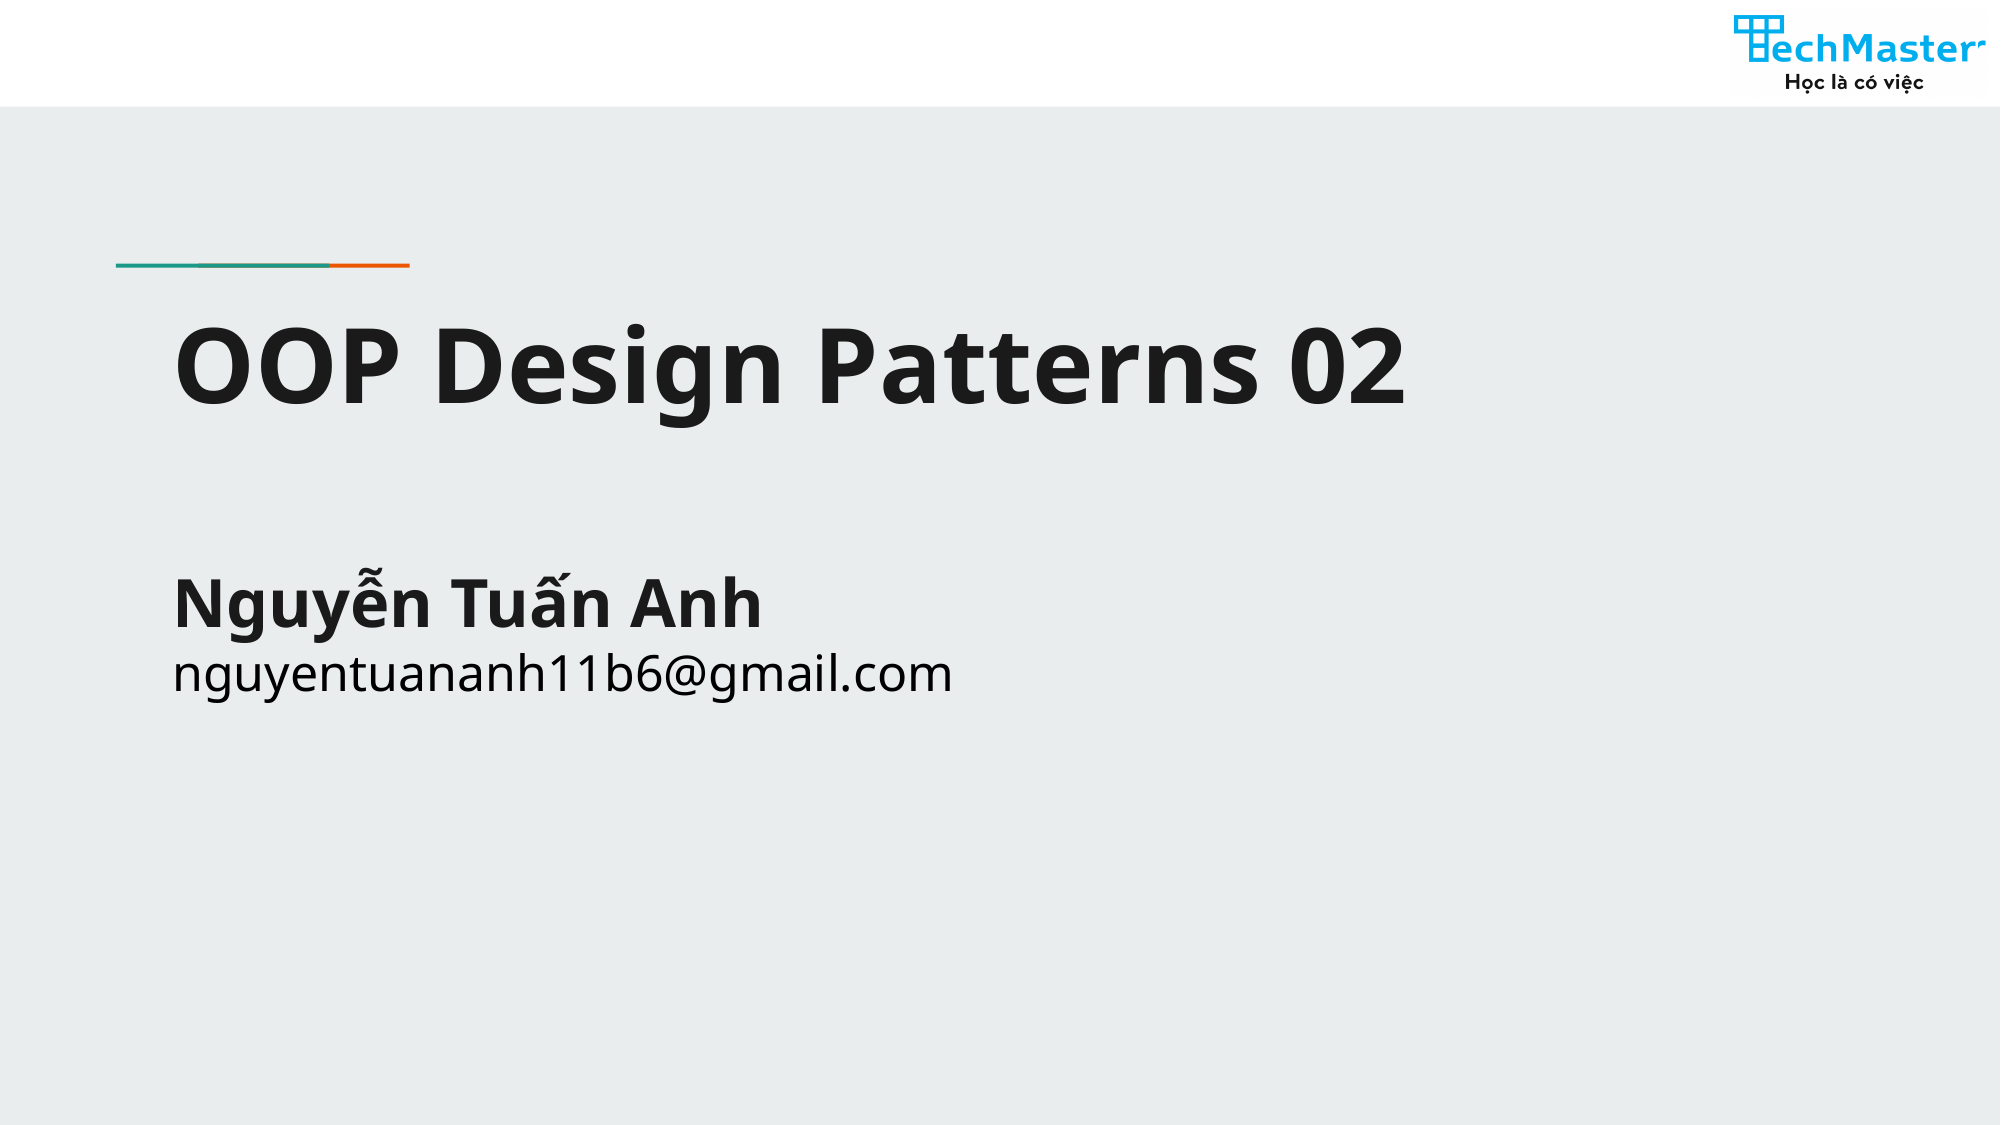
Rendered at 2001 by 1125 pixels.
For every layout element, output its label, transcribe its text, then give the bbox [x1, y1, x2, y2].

text_box Nguyễn Tuấn Anh nguyentuananh11b6@gmail.com [152, 541, 1080, 707]
title OOP Design Patterns 02 [152, 279, 1949, 488]
picture [1731, 9, 1988, 98]
